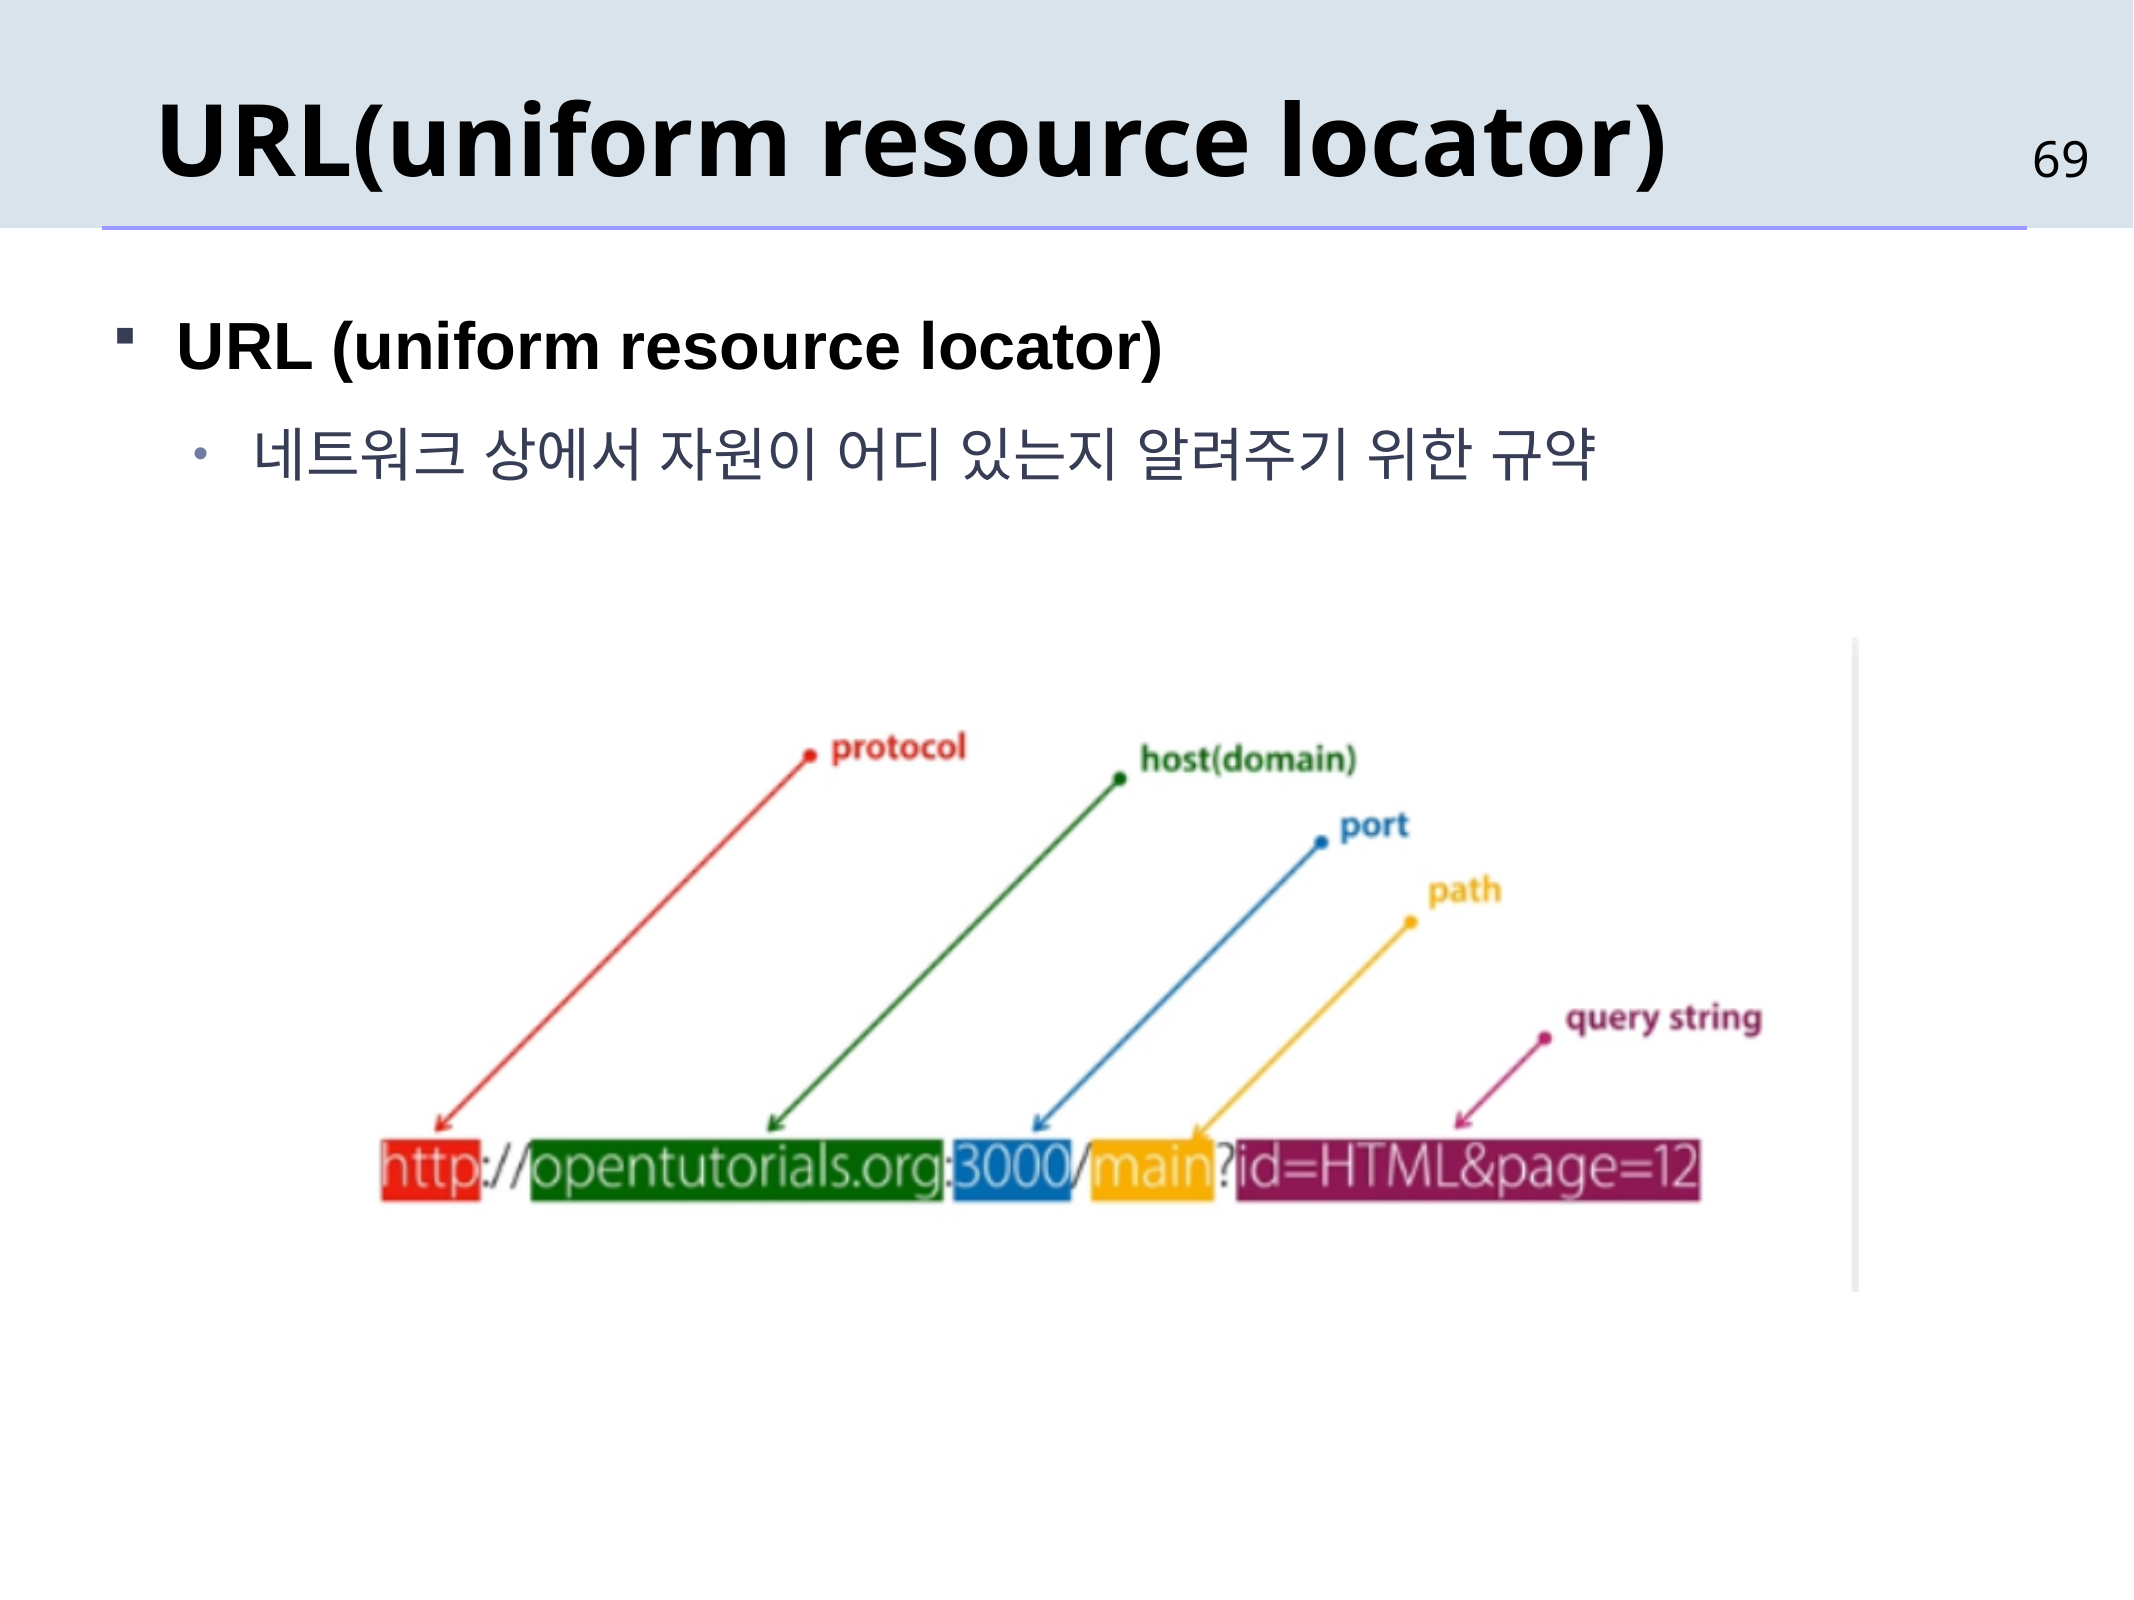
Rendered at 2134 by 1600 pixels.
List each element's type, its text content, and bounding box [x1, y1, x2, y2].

text_box URL (uniform resource locator) 네트워크 상에서 자원이 어디 있는지 알려주기 위한 규약 [91, 292, 2012, 1445]
picture [297, 637, 1860, 1292]
slide_number 69 [2011, 116, 2134, 203]
title URL(uniform resource locator) [133, 55, 2024, 208]
